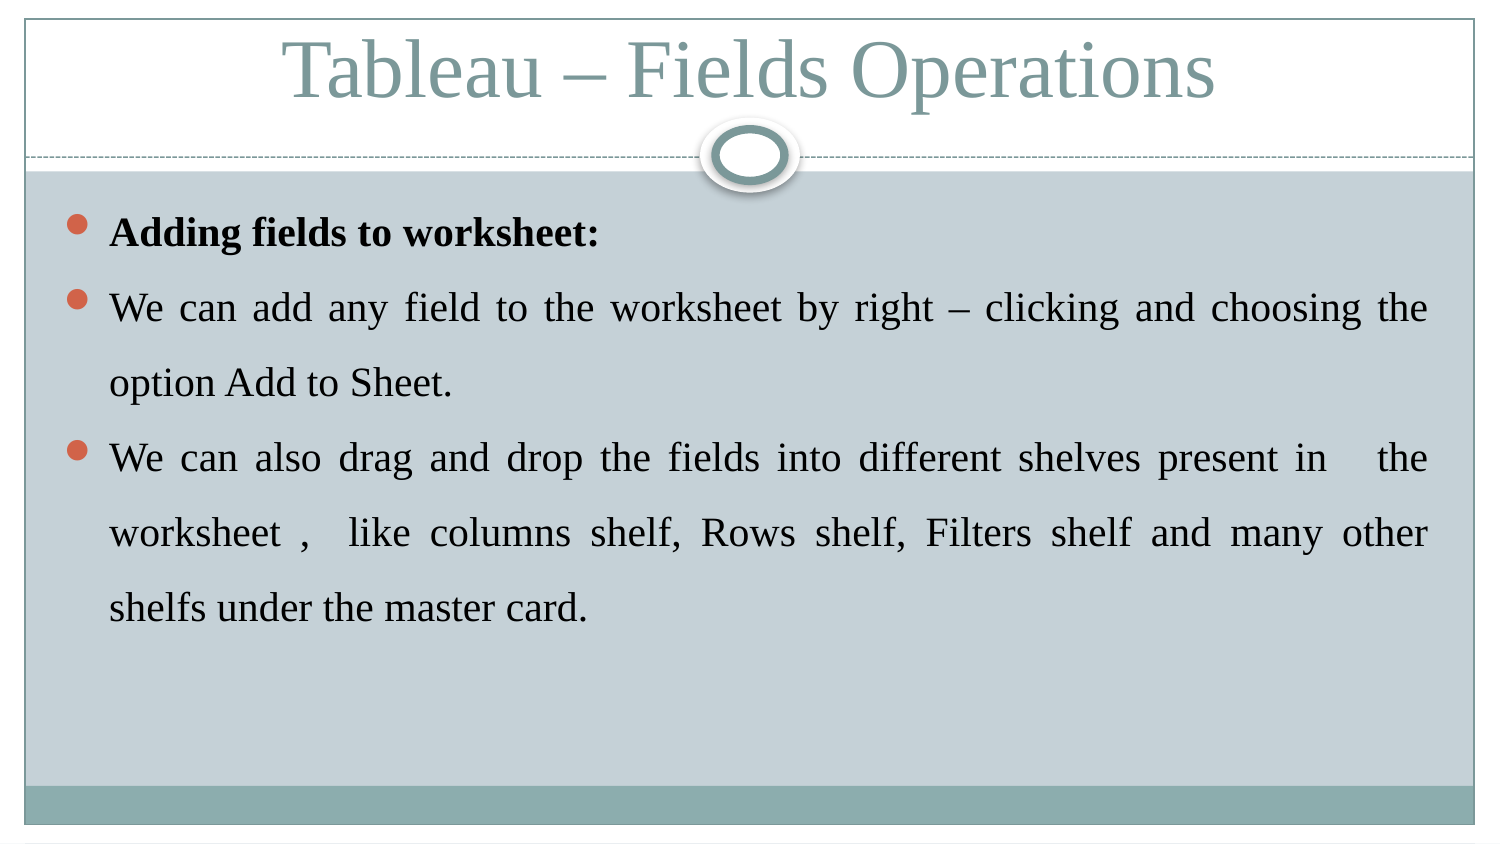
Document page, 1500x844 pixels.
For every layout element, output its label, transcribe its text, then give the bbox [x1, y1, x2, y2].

list Adding fields to worksheet: We can add any field to the worksheet by right – clicking and choosing the option Add to Sheet. We can also drag and drop the fields into different shelves present in the worksheet , like columns shelf, Rows shelf, Filters shelf and many other shelfs under the master card. [49, 171, 1445, 751]
title Tableau – Fields Operations [49, 28, 1450, 122]
